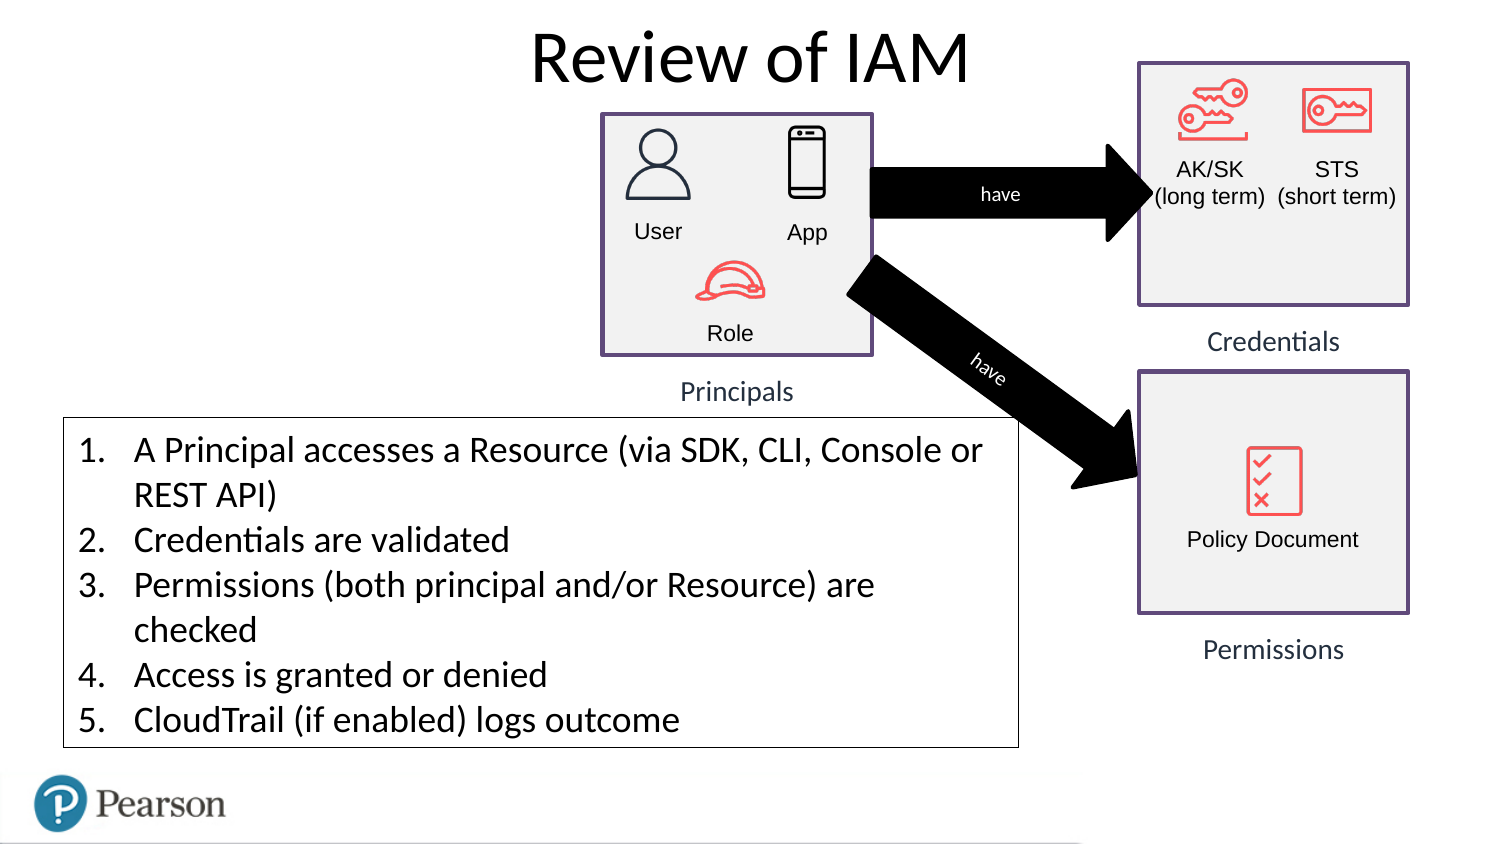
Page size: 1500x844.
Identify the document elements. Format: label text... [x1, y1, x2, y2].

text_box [834, 237, 1409, 674]
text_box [871, 62, 1476, 365]
text_box Review of IAM [132, 0, 1371, 92]
text_box A Principal accesses a Resource (via SDK, CLI, Console or REST API) Credentials are validated Permissions (both principal and/or Resource) are checked Access is granted or denied CloudTrail (if enabled) logs outcome [63, 417, 1019, 748]
picture [0, 0, 1500, 844]
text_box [570, 113, 866, 416]
